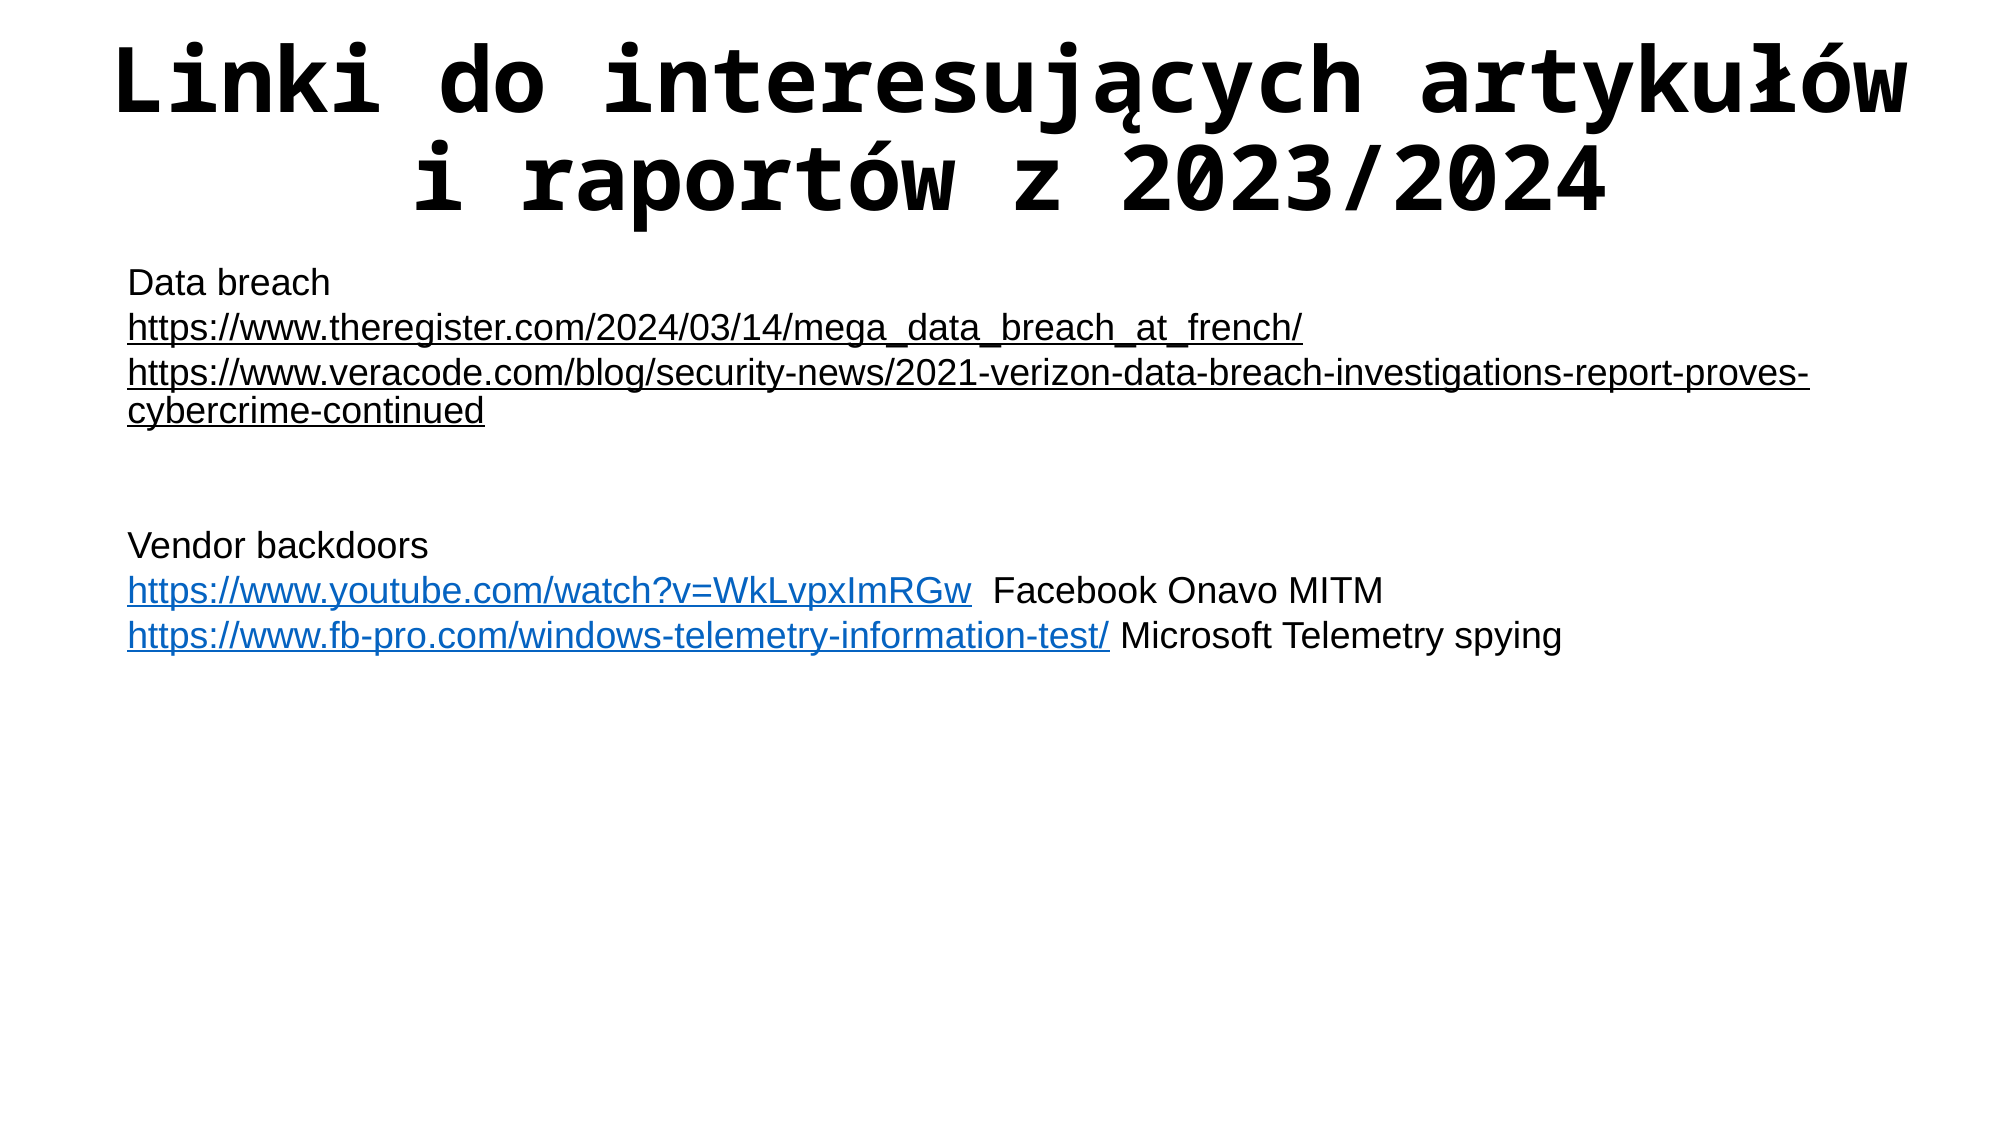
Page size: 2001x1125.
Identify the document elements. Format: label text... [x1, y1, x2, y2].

title Linki do interesujących artykułów i raportów z 2023/2024 [45, 12, 1977, 251]
text_box Data breach https://www.theregister.com/2024/03/14/mega_data_breach_at_french/ https://www.veracode.com/blog/security-news/2021-verizon-data-breach-investigations-report-proves-cybercrime-continued Vendor backdoors https://www.youtube.com/watch?v=WkLvpxImRGw Facebook Onavo MITM https://www.fb-pro.com/windows-telemetry-information-test/ Microsoft Telemetry spying [112, 250, 1838, 1038]
